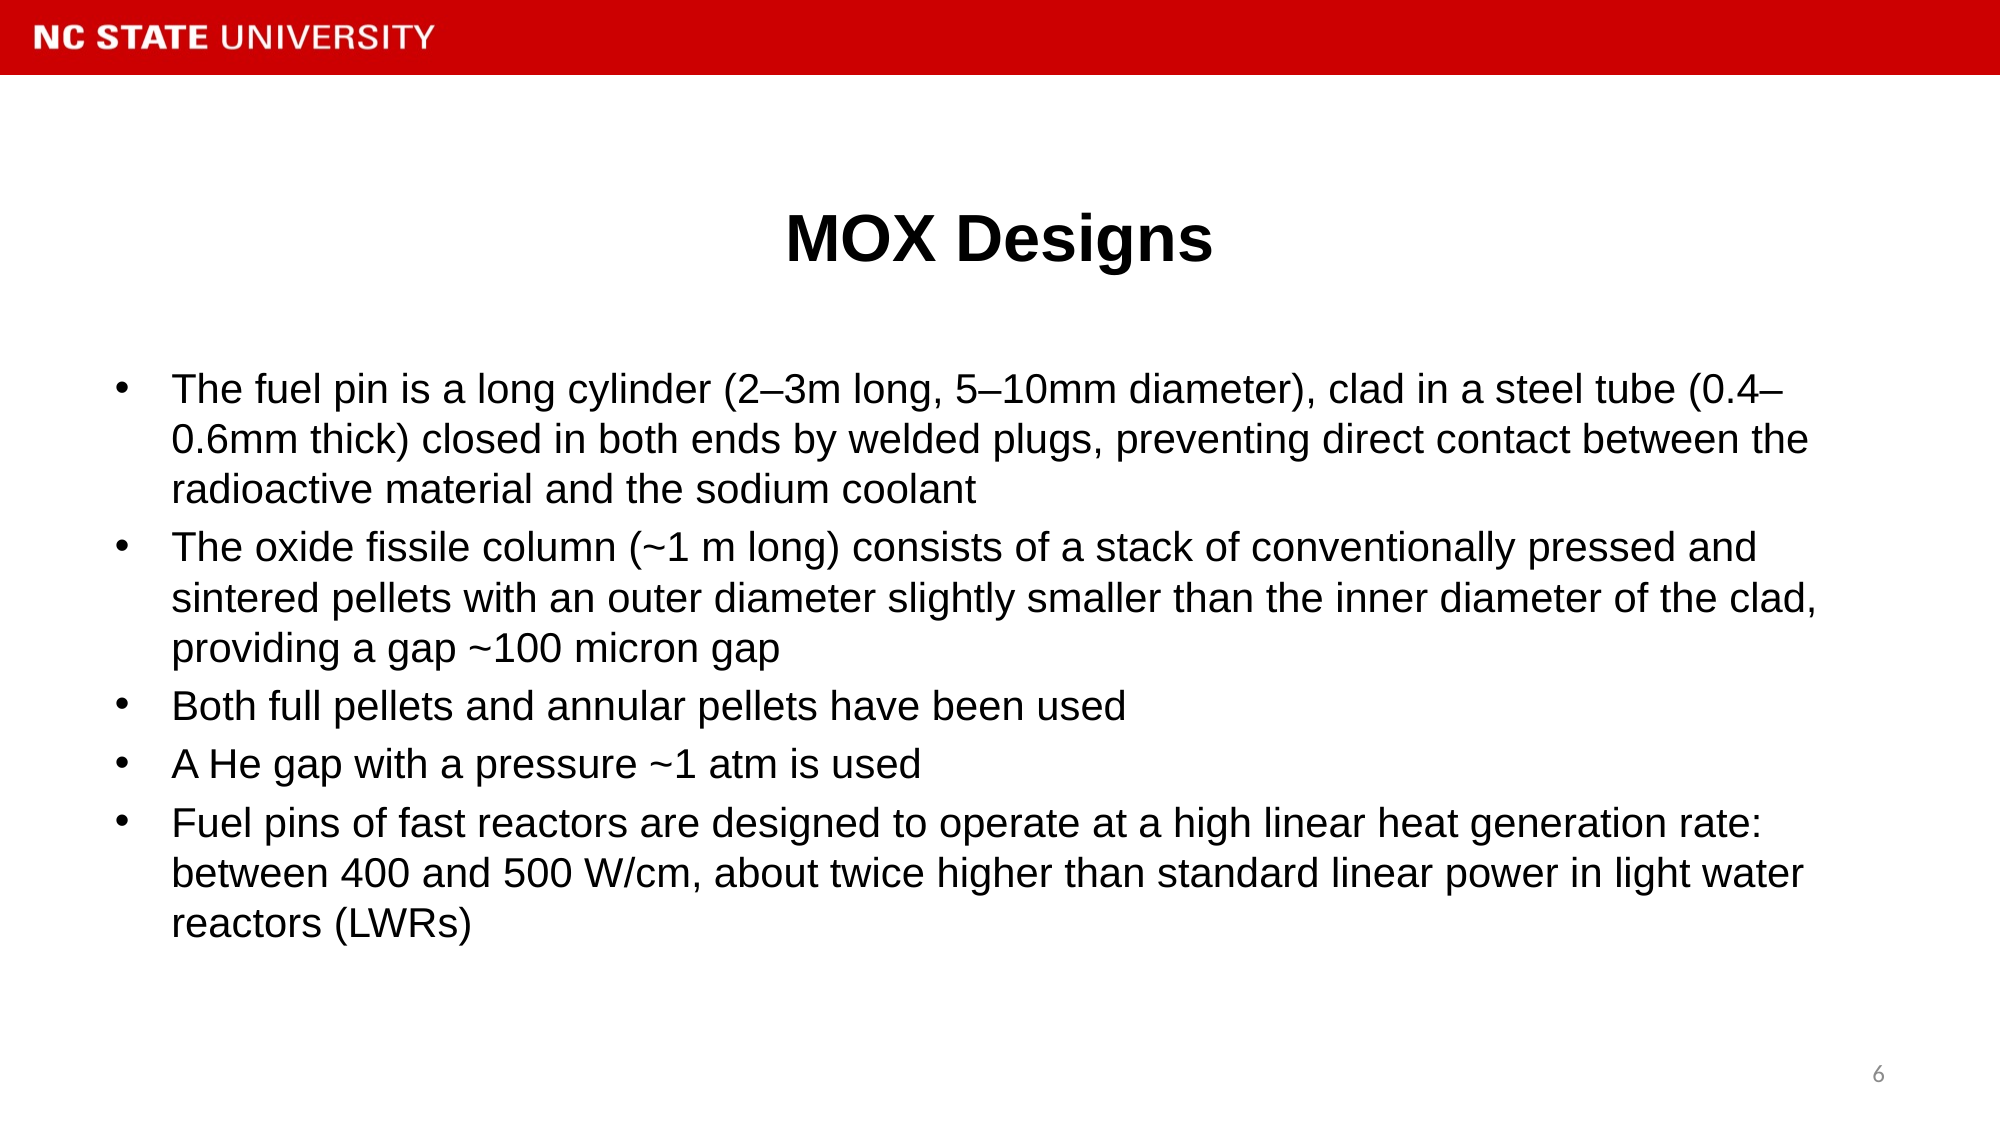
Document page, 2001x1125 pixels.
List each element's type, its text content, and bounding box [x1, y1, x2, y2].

slide_number 6 [1433, 1042, 1900, 1103]
title MOX Designs [99, 147, 1900, 323]
list The fuel pin is a long cylinder (2–3m long, 5–10mm diameter), clad in a steel tube (0.4–0.6mm thick) closed in both ends by welded plugs, preventing direct contact between the radioactive material and the sodium coolant The oxide fissile column (~1 m long) consists of a stack of conventionally pressed and sintered pellets with an outer diameter slightly smaller than the inner diameter of the clad, providing a gap ~100 micron gap Both full pellets and annular pellets have been used A He gap with a pressure ~1 atm is used Fuel pins of fast reactors are designed to operate at a high linear heat generation rate: between 400 and 500 W/cm, about twice higher than standard linear power in light water reactors (LWRs) [99, 354, 1900, 1005]
picture [0, 0, 2000, 75]
